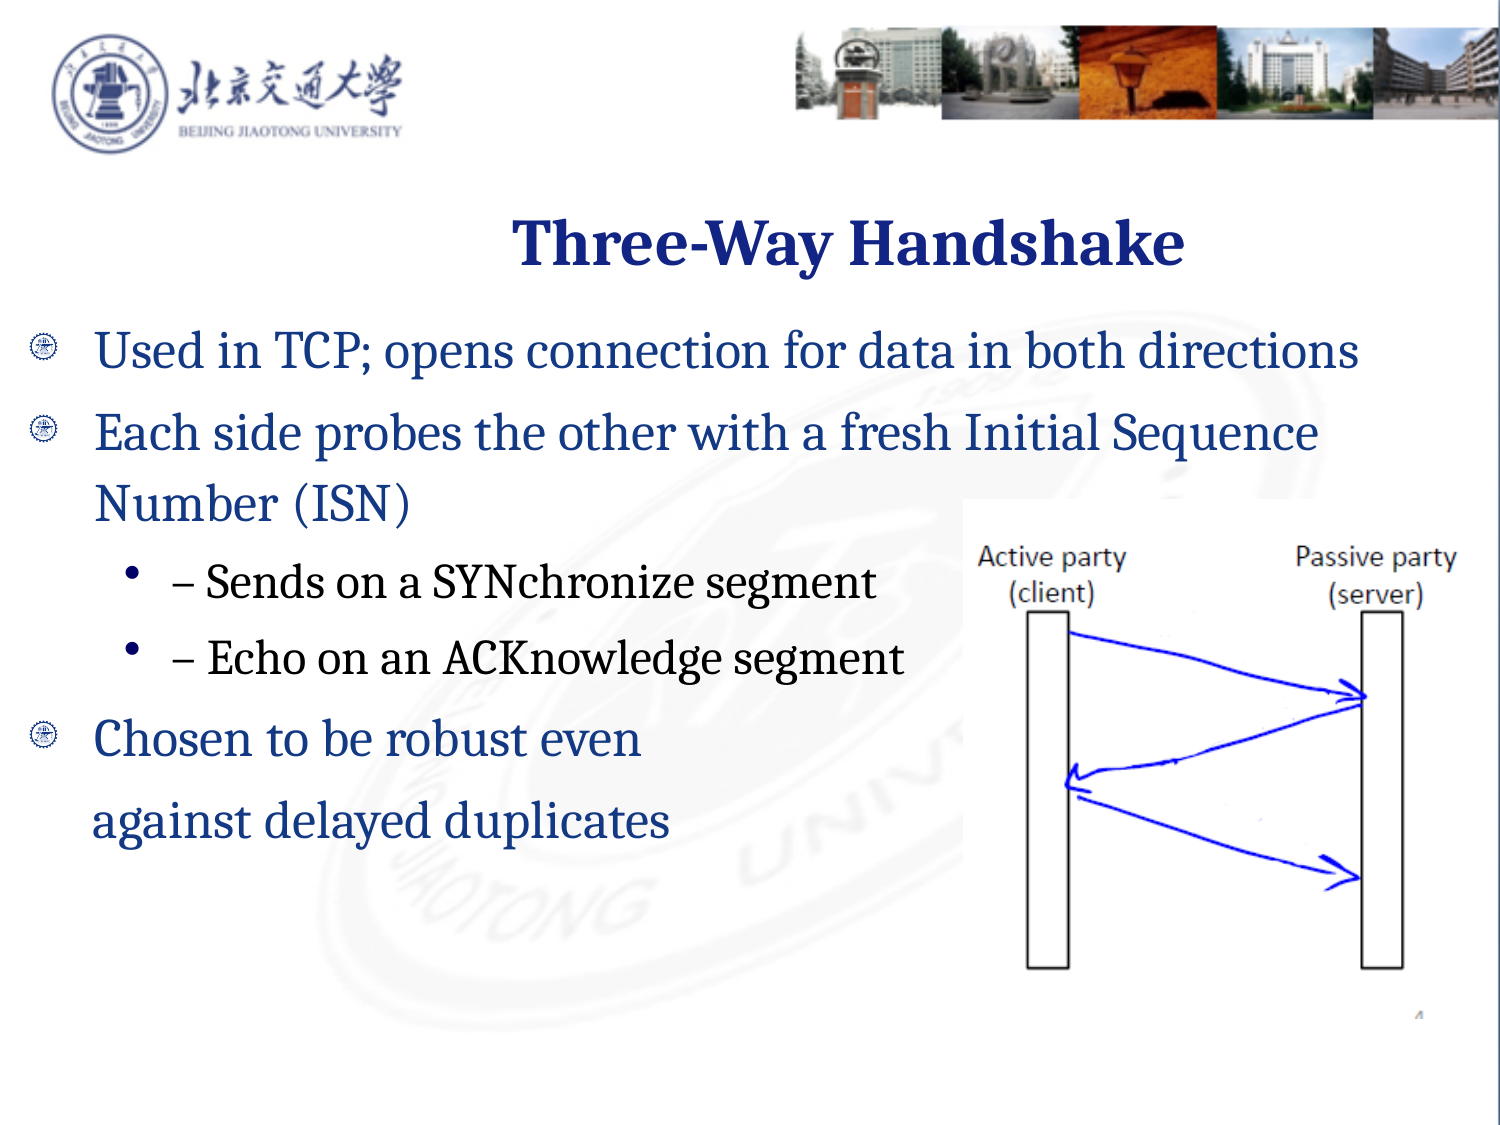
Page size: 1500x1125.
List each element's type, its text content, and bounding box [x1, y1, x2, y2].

text_box Used in TCP; opens connection for data in both directions Each side probes the other with a fresh Initial Sequence Number (ISN) – Sends on a SYNchronize segment – Echo on an ACKnowledge segment Chosen to be robust even against delayed duplicates [5, 299, 1438, 775]
picture [0, 0, 1500, 1125]
text_box Three-Way Handshake [412, 191, 1288, 287]
